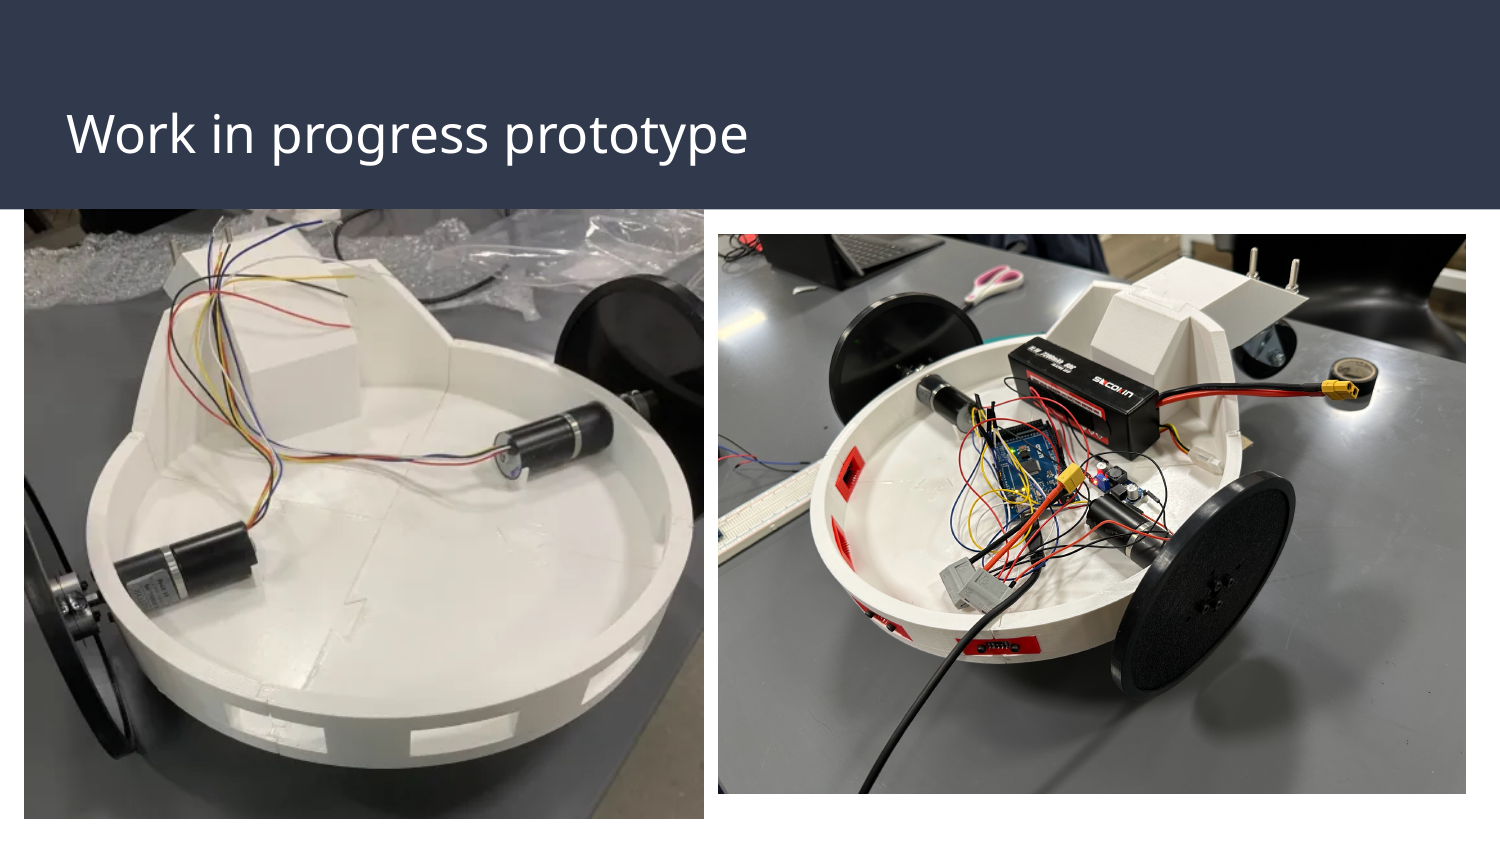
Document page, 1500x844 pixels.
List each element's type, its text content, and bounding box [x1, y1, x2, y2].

title Work in progress prototype [51, 82, 1449, 185]
picture [718, 233, 1466, 795]
picture [24, 209, 704, 819]
